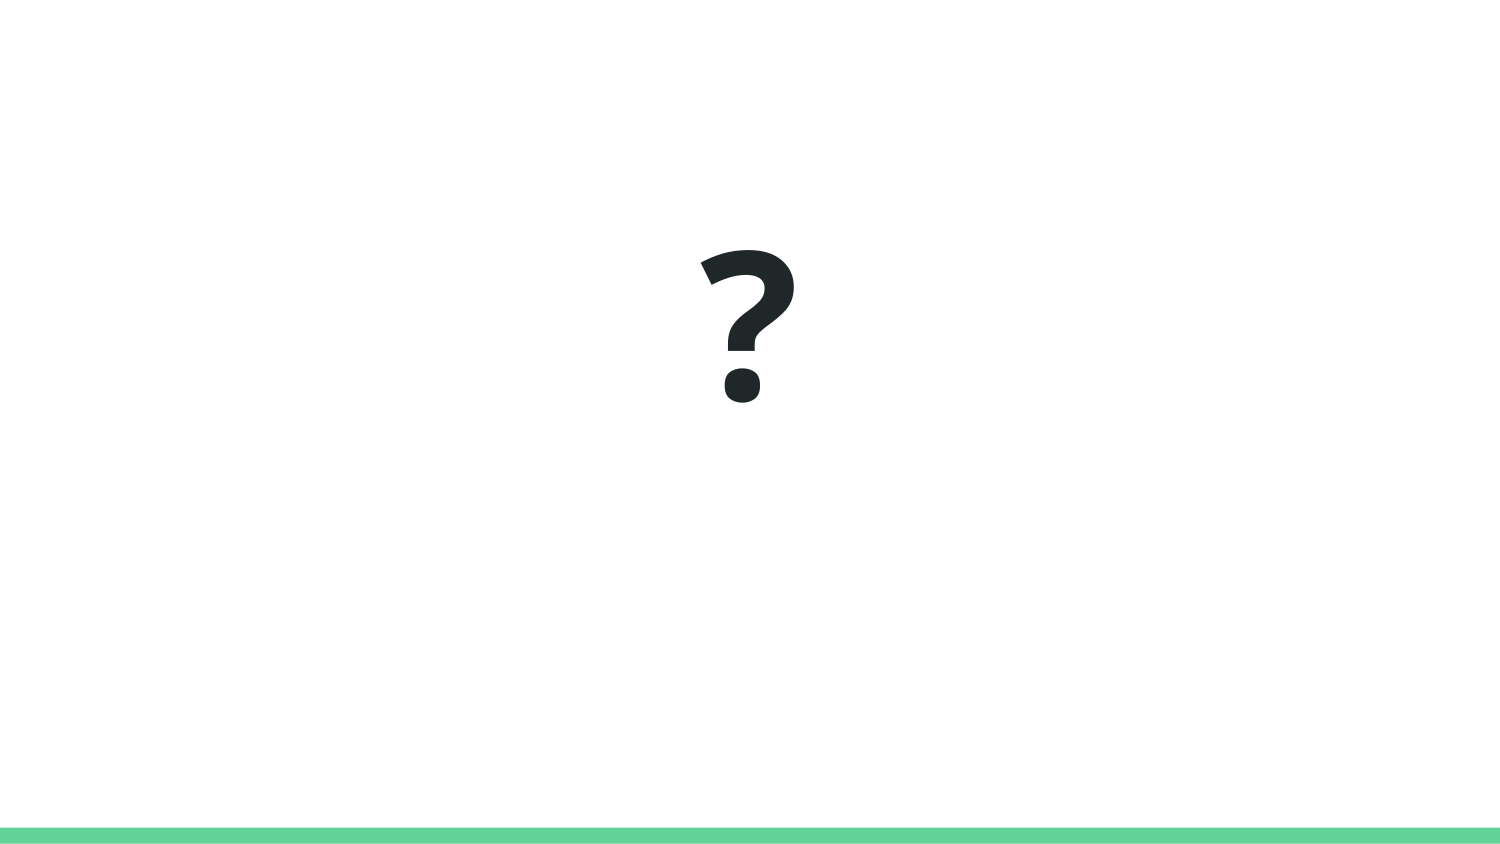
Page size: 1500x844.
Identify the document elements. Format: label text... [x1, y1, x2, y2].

title ? [51, 162, 1449, 478]
